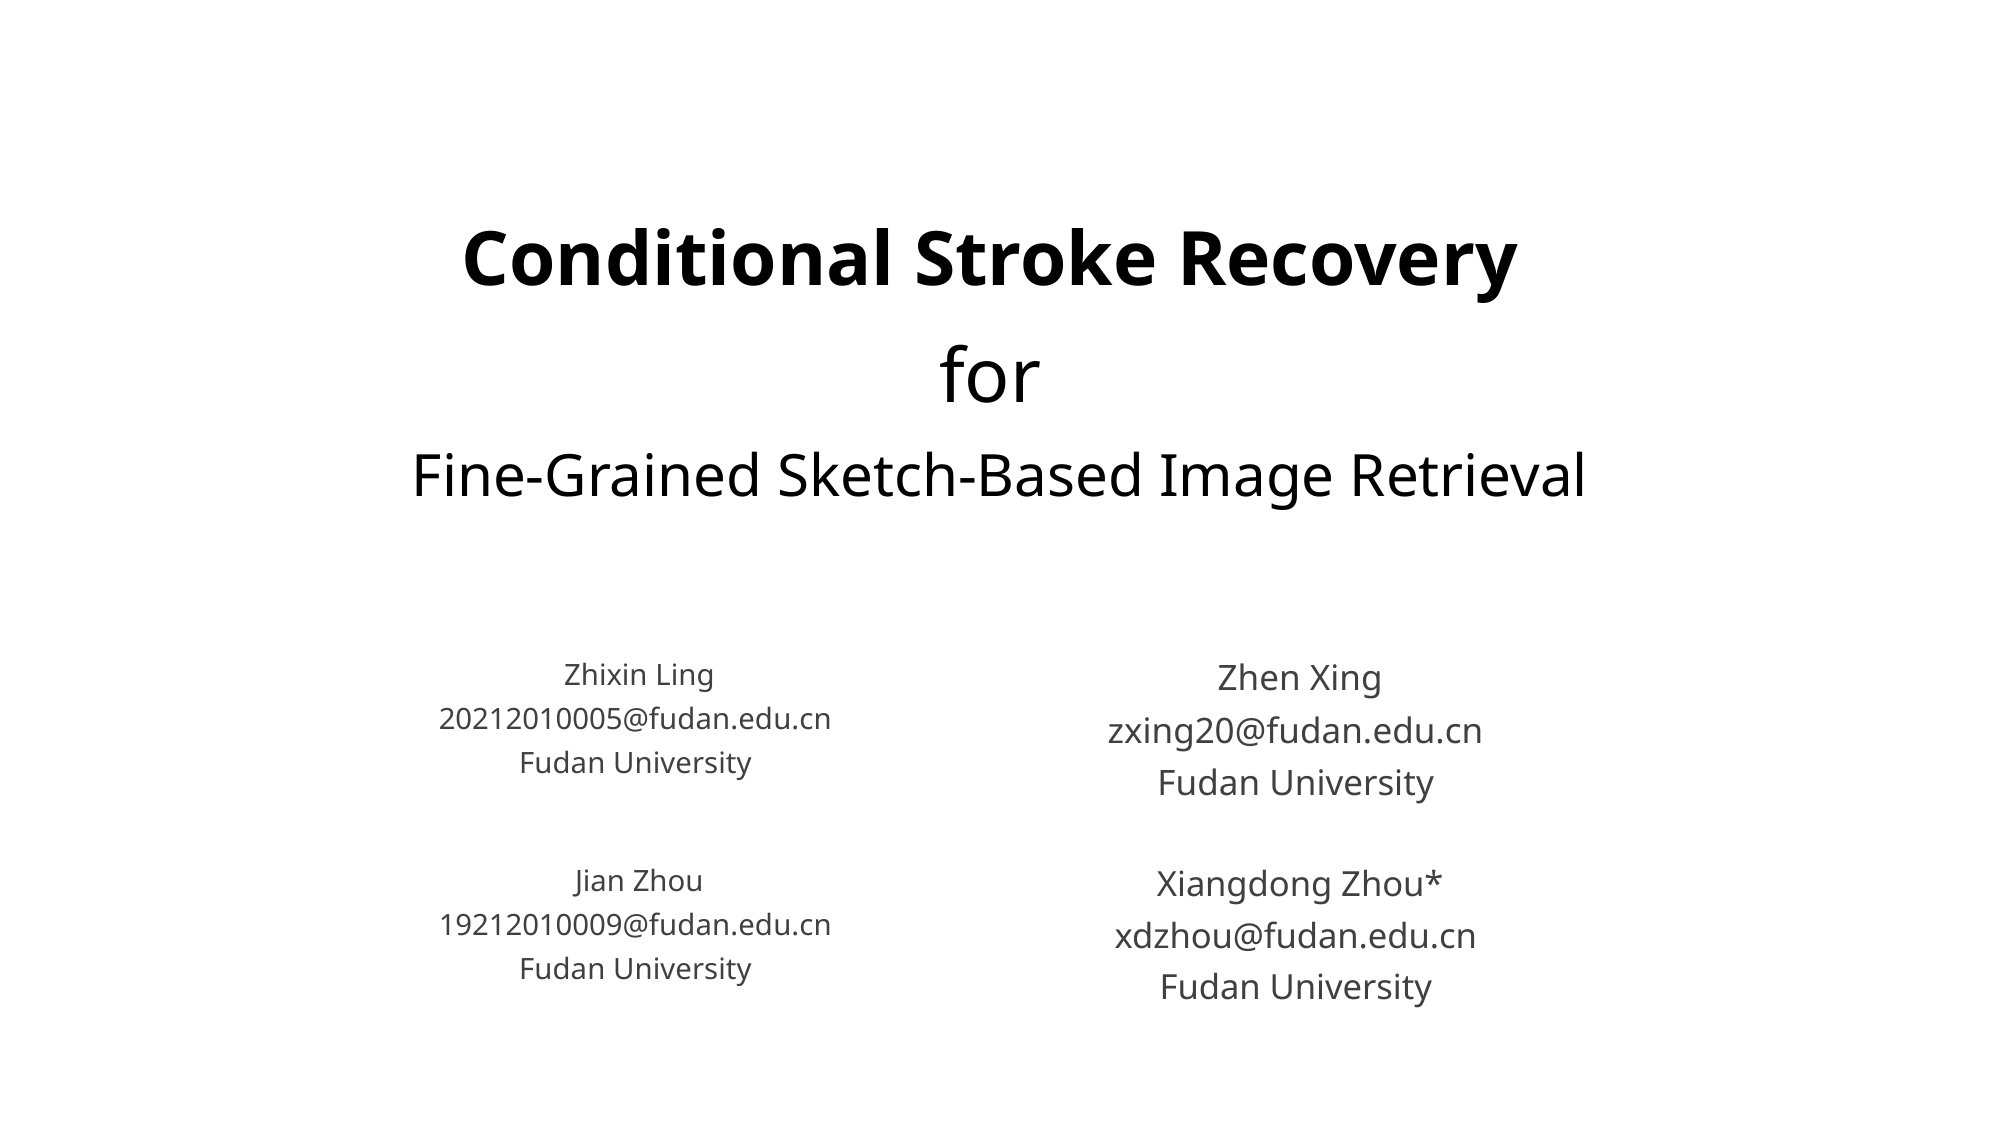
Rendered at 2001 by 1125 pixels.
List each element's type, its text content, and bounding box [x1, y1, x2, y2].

text_box Xiangdong Zhou* xdzhou@fudan.edu.cn Fudan University [1077, 859, 1514, 1018]
text_box Zhixin Ling 20212010005@fudan.edu.cn Fudan University [417, 653, 854, 811]
text_box Jian Zhou 19212010009@fudan.edu.cn Fudan University [417, 858, 854, 1017]
title Conditional Stroke Recovery for Fine-Grained Sketch-Based Image Retrieval [249, 156, 1750, 516]
text_box Zhen Xing zxing20@fudan.edu.cn Fudan University [1077, 653, 1514, 811]
